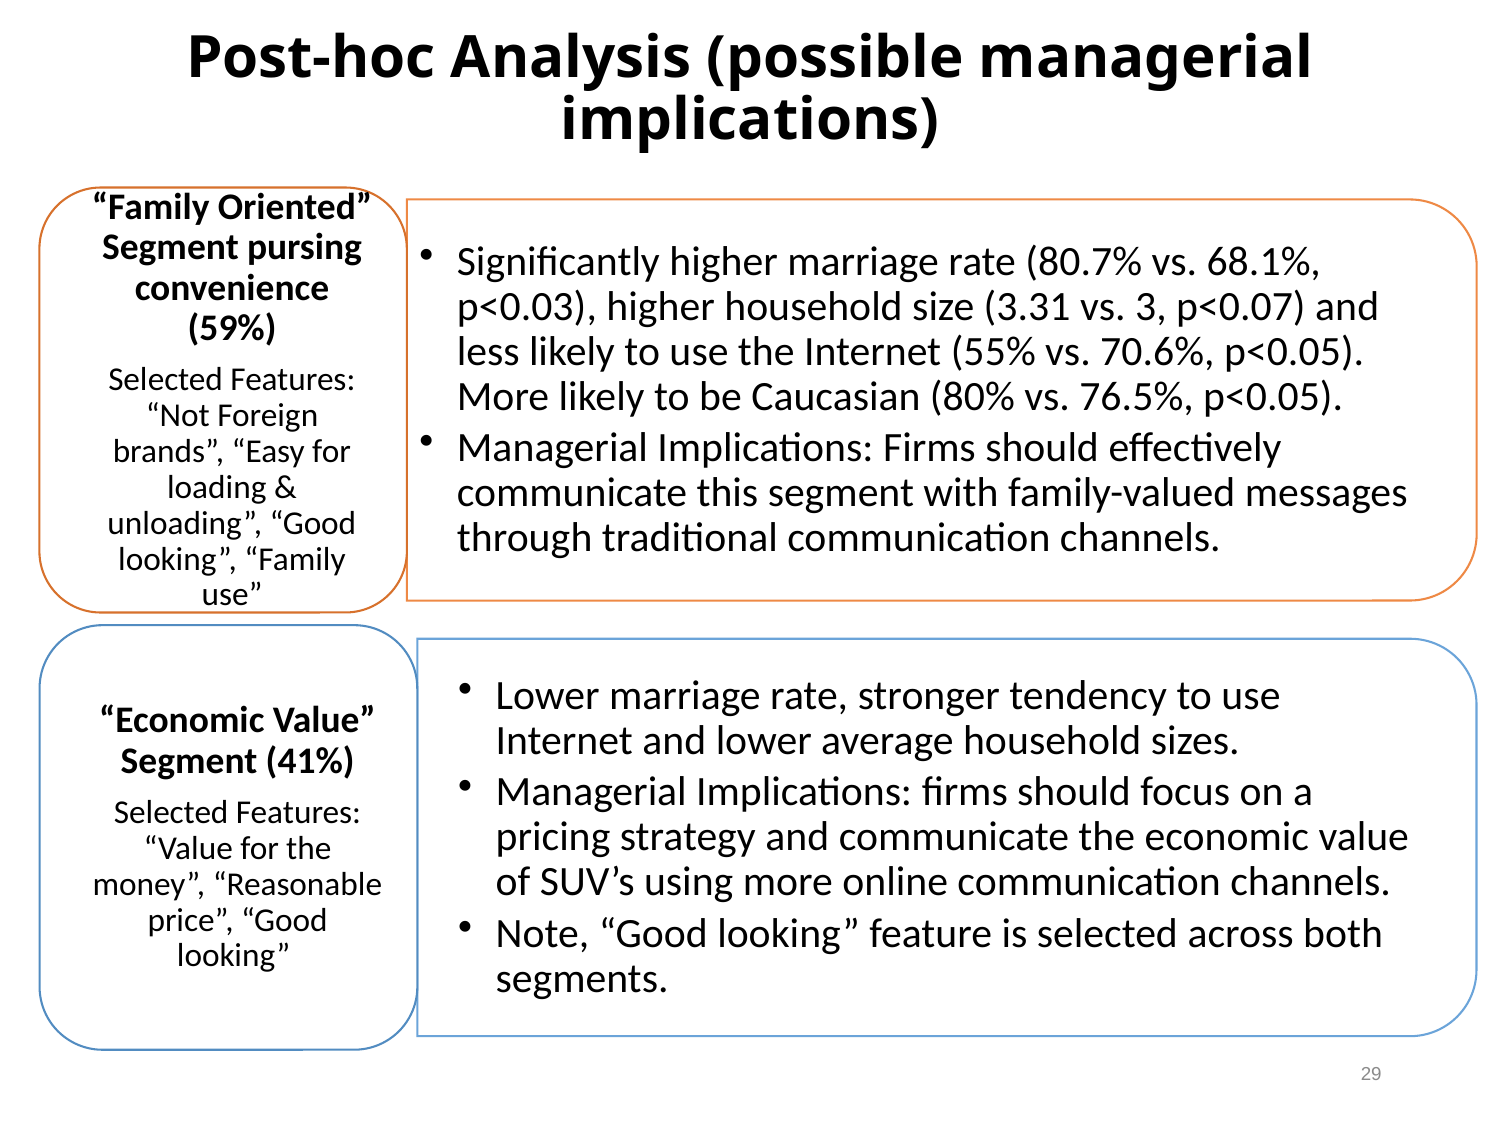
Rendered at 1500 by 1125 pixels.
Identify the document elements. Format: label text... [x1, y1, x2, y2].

title Post-hoc Analysis (possible managerial implications) [0, 12, 1500, 167]
slide_number 29 [1059, 1050, 1397, 1103]
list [39, 187, 1477, 613]
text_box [39, 624, 1477, 1050]
